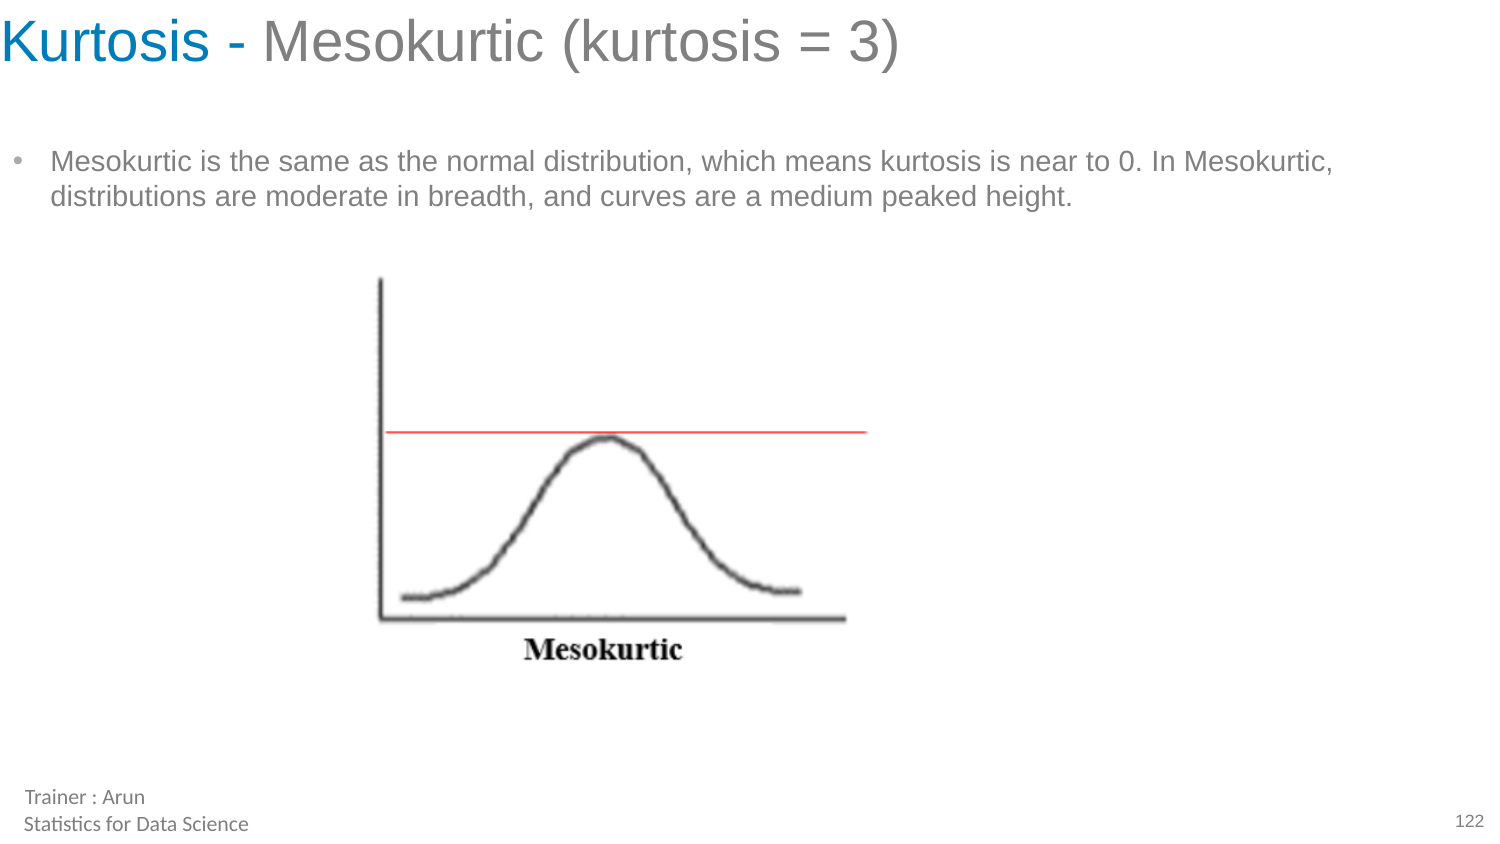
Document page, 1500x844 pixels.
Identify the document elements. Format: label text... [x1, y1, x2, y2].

title Kurtosis - Mesokurtic (kurtosis = 3) [0, 3, 1396, 109]
picture [360, 272, 890, 681]
list Mesokurtic is the same as the normal distribution, which means kurtosis is near to 0. In Mesokurtic, distributions are moderate in breadth, and curves are a medium peaked height. [12, 142, 1409, 668]
